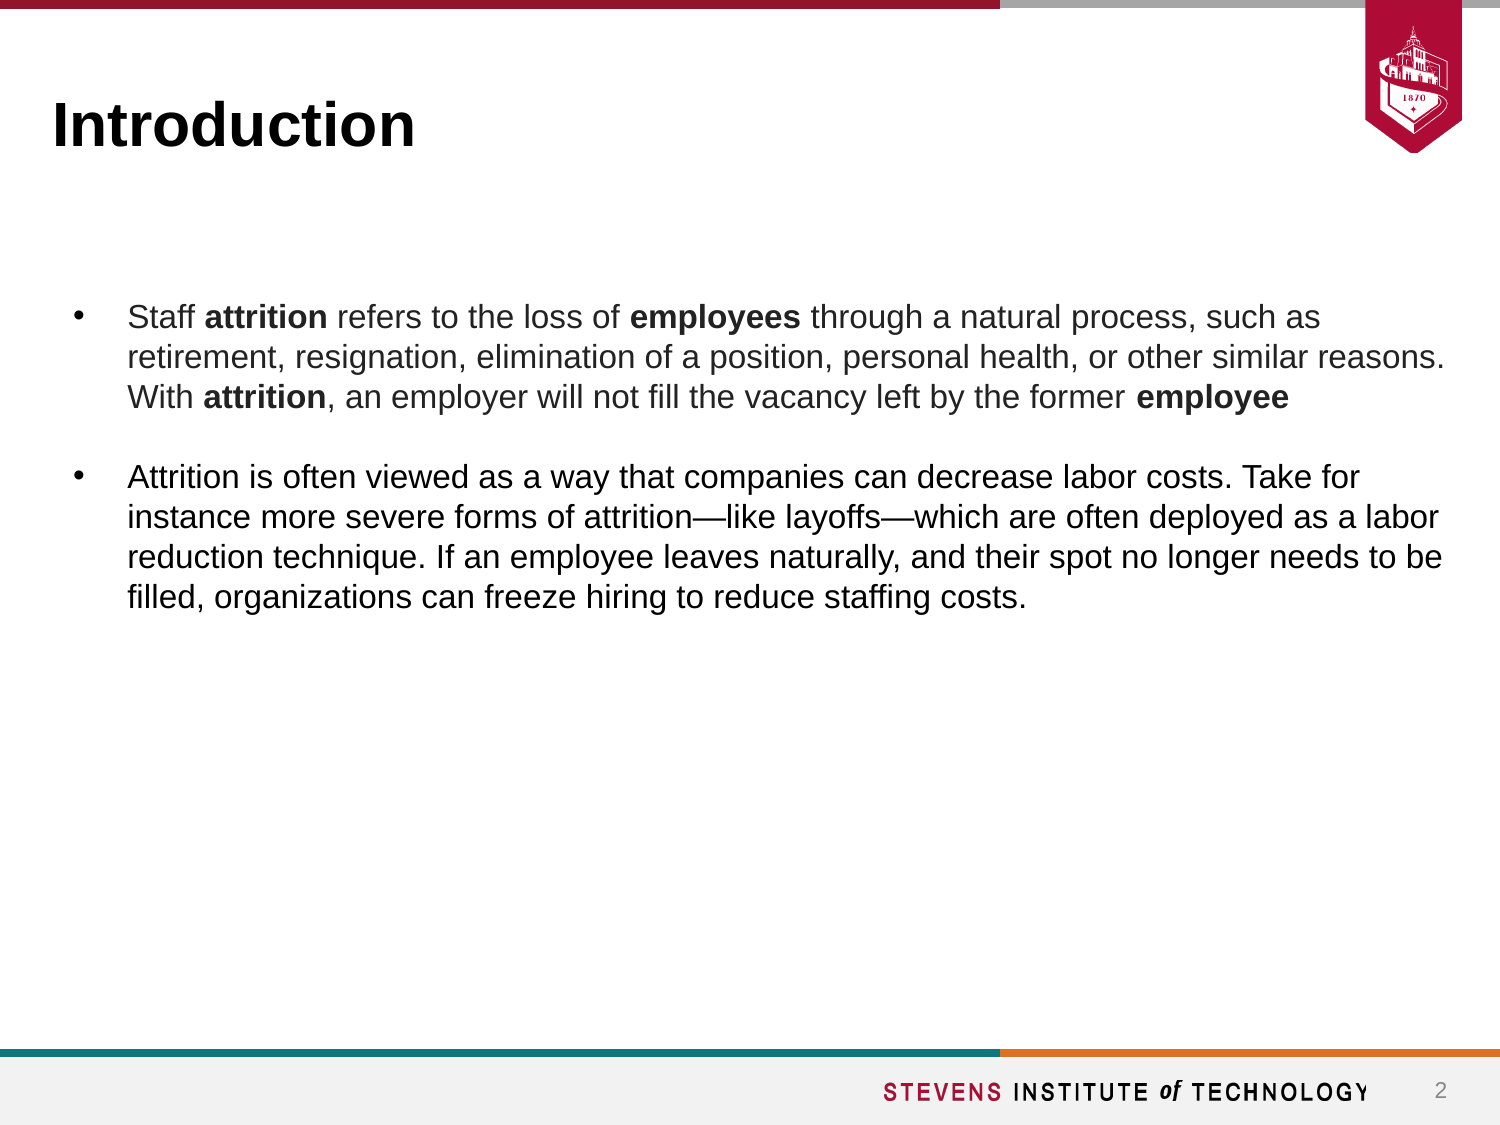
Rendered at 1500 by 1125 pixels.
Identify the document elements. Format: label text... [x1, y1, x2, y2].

title Introduction [37, 68, 1236, 157]
picture [884, 1080, 1366, 1101]
list Staff attrition refers to the loss of employees through a natural process, such as retirement, resignation, elimination of a position, personal health, or other similar reasons. With attrition, an employer will not fill the vacancy left by the former employee Attrition is often viewed as a way that companies can decrease labor costs. Take for instance more severe forms of attrition—like layoffs—which are often deployed as a labor reduction technique. If an employee leaves naturally, and their spot no longer needs to be filled, organizations can freeze hiring to reduce staffing costs. [37, 280, 1463, 1000]
picture [1365, 0, 1462, 153]
slide_number 2 [1401, 1059, 1481, 1120]
